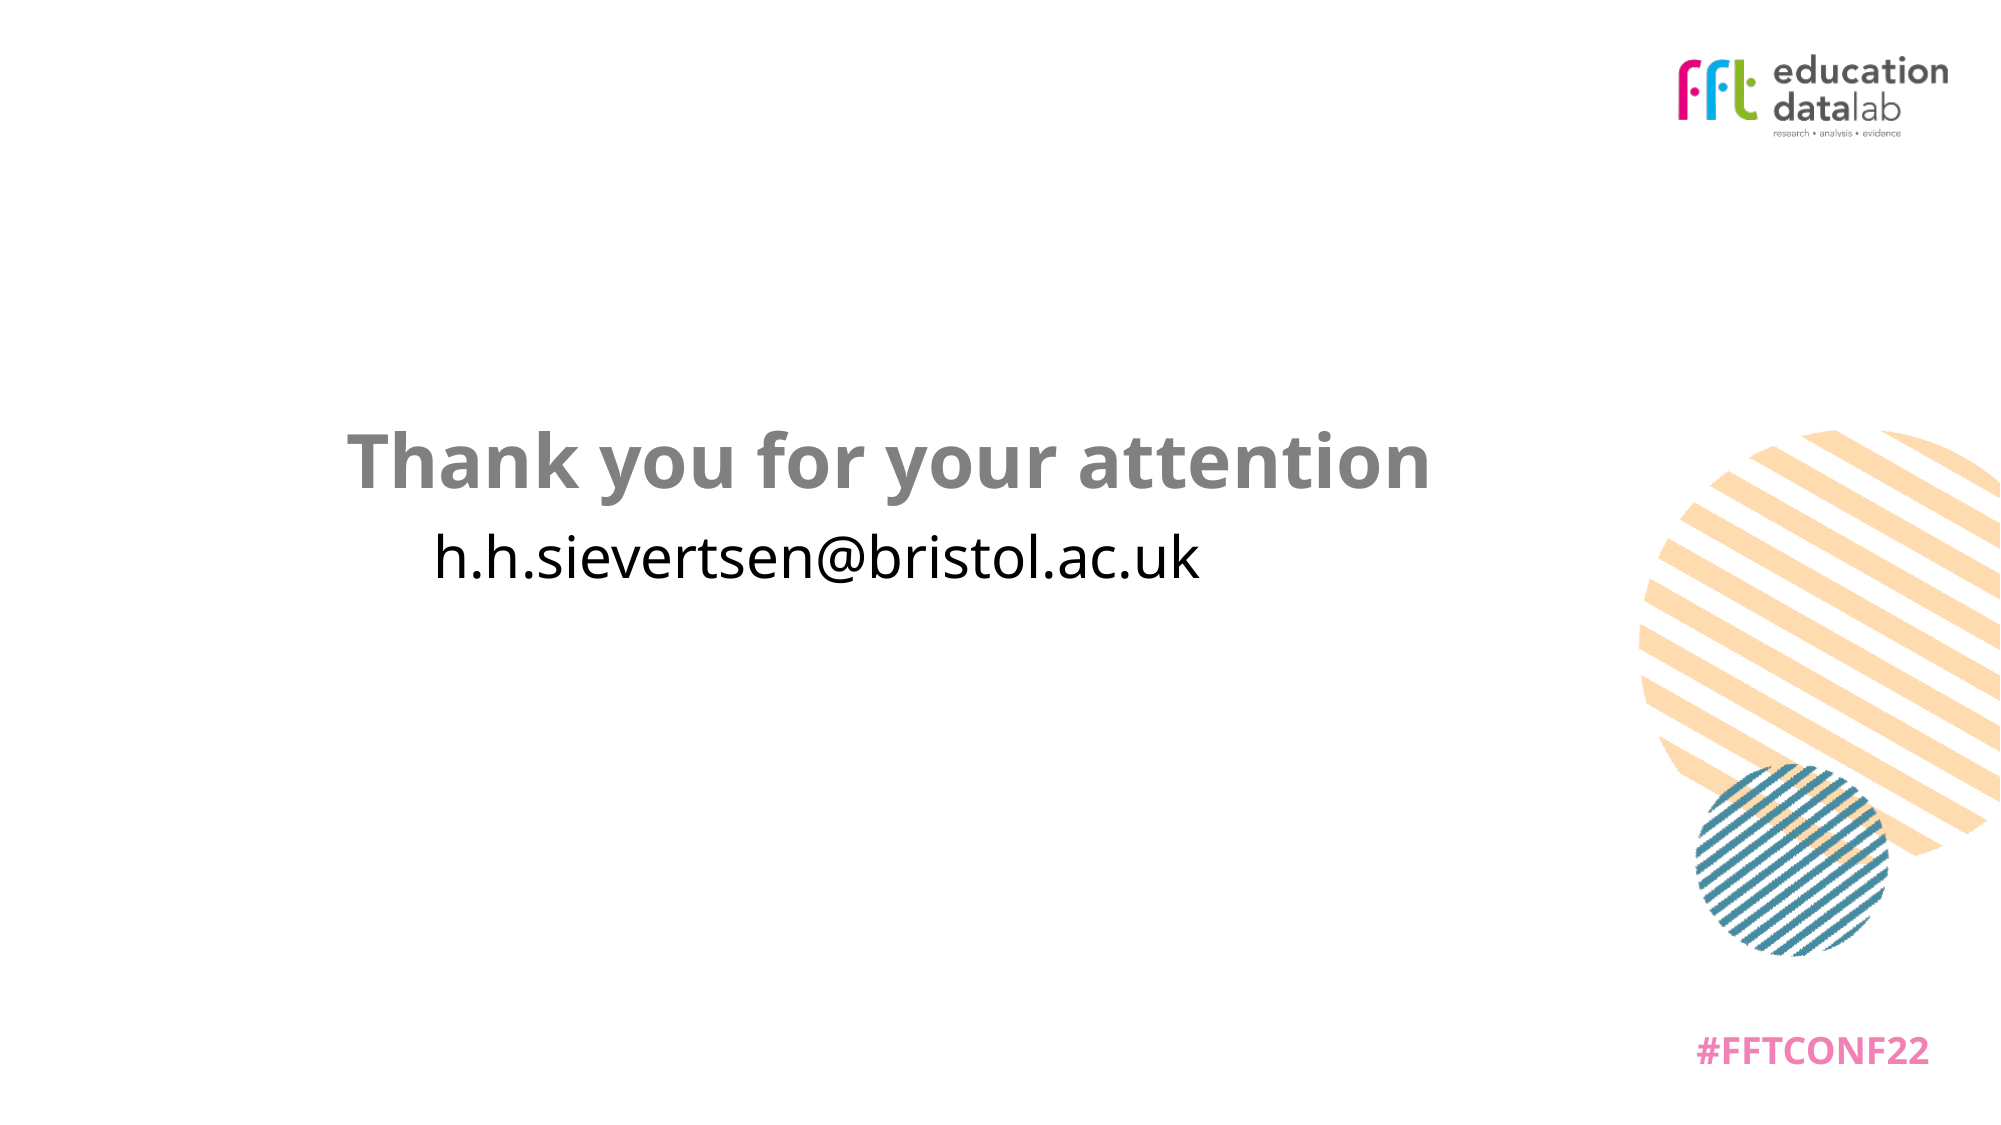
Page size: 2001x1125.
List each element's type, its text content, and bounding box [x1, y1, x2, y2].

picture [1598, 44, 2000, 148]
picture [1551, 259, 2000, 986]
text_box Thank you for your attention [331, 361, 1551, 511]
text_box h.h.sievertsen@bristol.ac.uk [418, 511, 2000, 1125]
